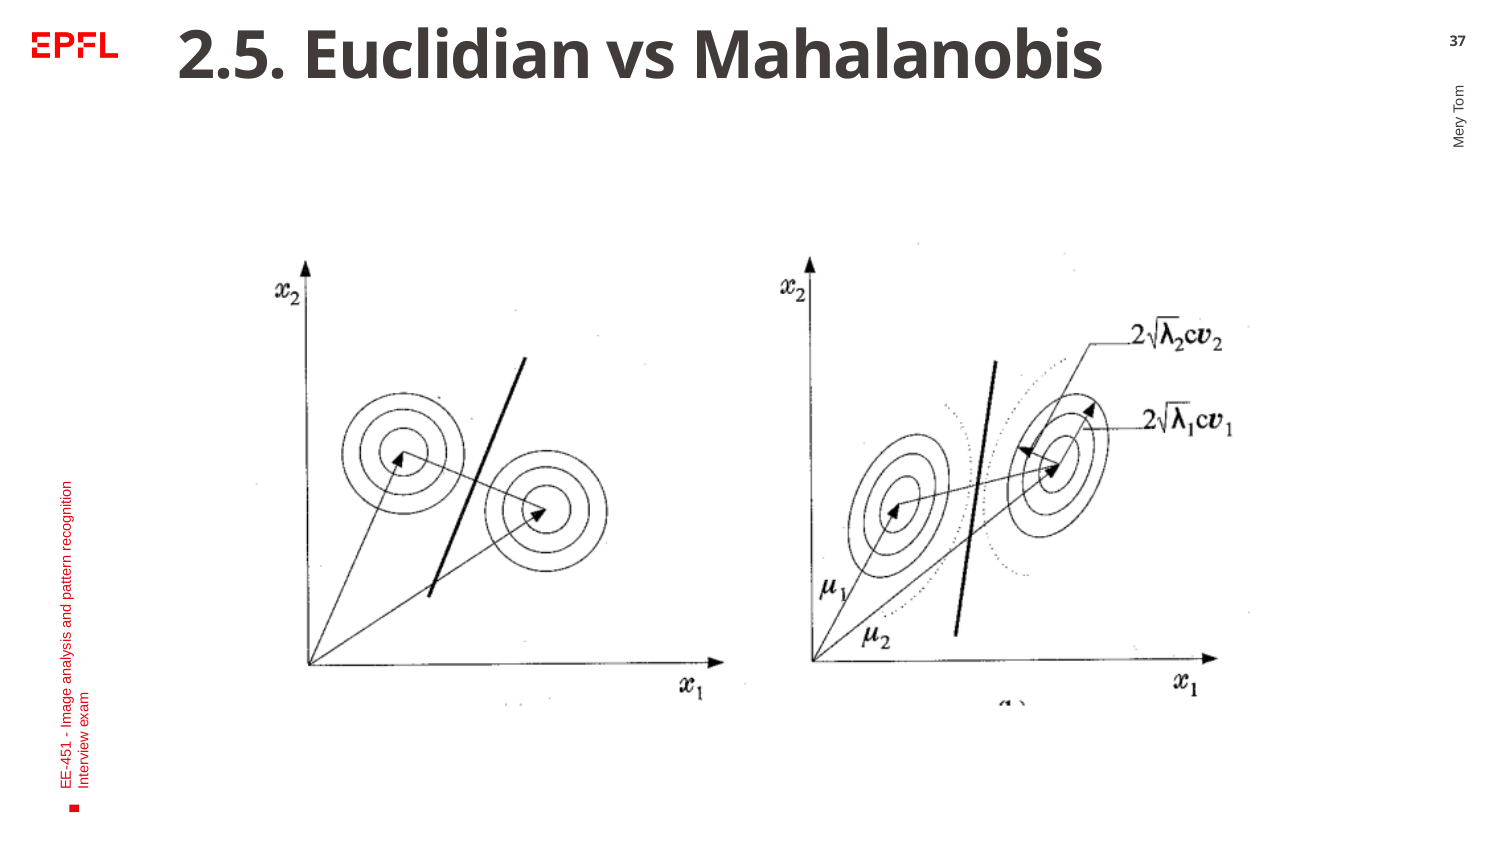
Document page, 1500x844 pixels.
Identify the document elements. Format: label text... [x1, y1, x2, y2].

picture [229, 192, 1271, 727]
title 2.5. Euclidian vs Mahalanobis [148, 21, 1416, 117]
picture [21, 21, 129, 69]
footer Mery Tom [1415, 59, 1500, 641]
slide_number EE-451 - Image analysis and pattern recognition Interview exam [0, 264, 149, 805]
slide_number 37 [1415, 32, 1500, 59]
